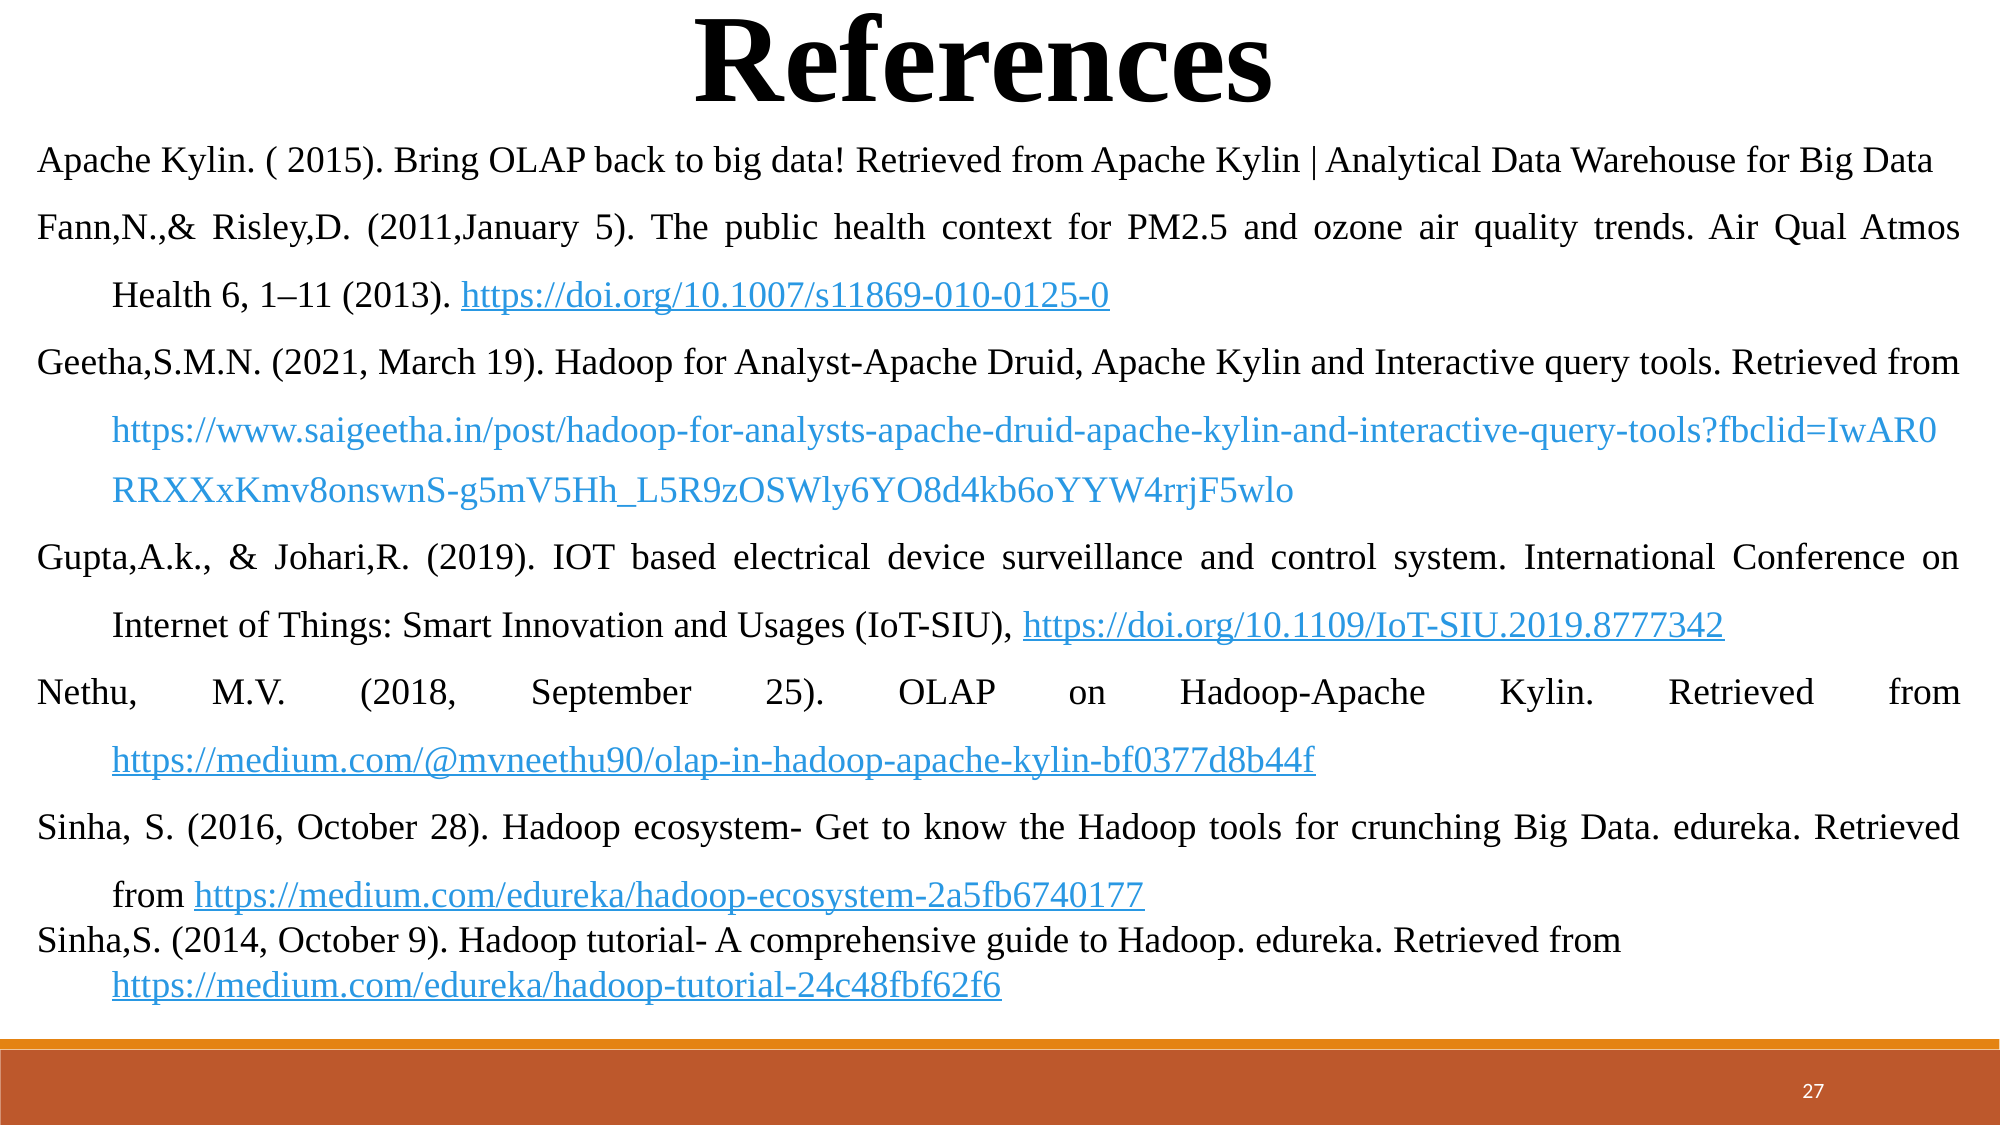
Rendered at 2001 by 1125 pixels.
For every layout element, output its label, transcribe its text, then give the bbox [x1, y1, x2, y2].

slide_number 27 [1624, 1059, 1840, 1120]
title References [0, 5, 2000, 135]
text_box Apache Kylin. ( 2015). Bring OLAP back to big data! Retrieved from Apache Kylin | Analytical Data Warehouse for Big Data Fann,N.,& Risley,D. (2011,January 5). The public health context for PM2.5 and ozone air quality trends. Air Qual Atmos Health 6, 1–11 (2013). https://doi.org/10.1007/s11869-010-0125-0 Geetha,S.M.N. (2021, March 19). Hadoop for Analyst-Apache Druid, Apache Kylin and Interactive query tools. Retrieved from https://www.saigeetha.in/post/hadoop-for-analysts-apache-druid-apache-kylin-and-interactive-query-tools?fbclid=IwAR0RRXXxKmv8onswnS-g5mV5Hh_L5R9zOSWly6YO8d4kb6oYYW4rrjF5wlo Gupta,A.k., & Johari,R. (2019). IOT based electrical device surveillance and control system. International Conference on Internet of Things: Smart Innovation and Usages (IoT-SIU), https://doi.org/10.1109/IoT-SIU.2019.8777342 Nethu, M.V. (2018, September 25). OLAP on Hadoop-Apache Kylin. Retrieved from https://medium.com/@mvneethu90/olap-in-hadoop-apache-kylin-bf0377d8b44f Sinha, S. (2016, October 28). Hadoop ecosystem- Get to know the Hadoop tools for crunching Big Data. edureka. Retrieved from https://medium.com/edureka/hadoop-ecosystem-2a5fb6740177 Sinha,S. (2014, October 9). Hadoop tutorial- A comprehensive guide to Hadoop. edureka. Retrieved from https://medium.com/edureka/hadoop-tutorial-24c48fbf62f6 [21, 104, 1978, 1030]
